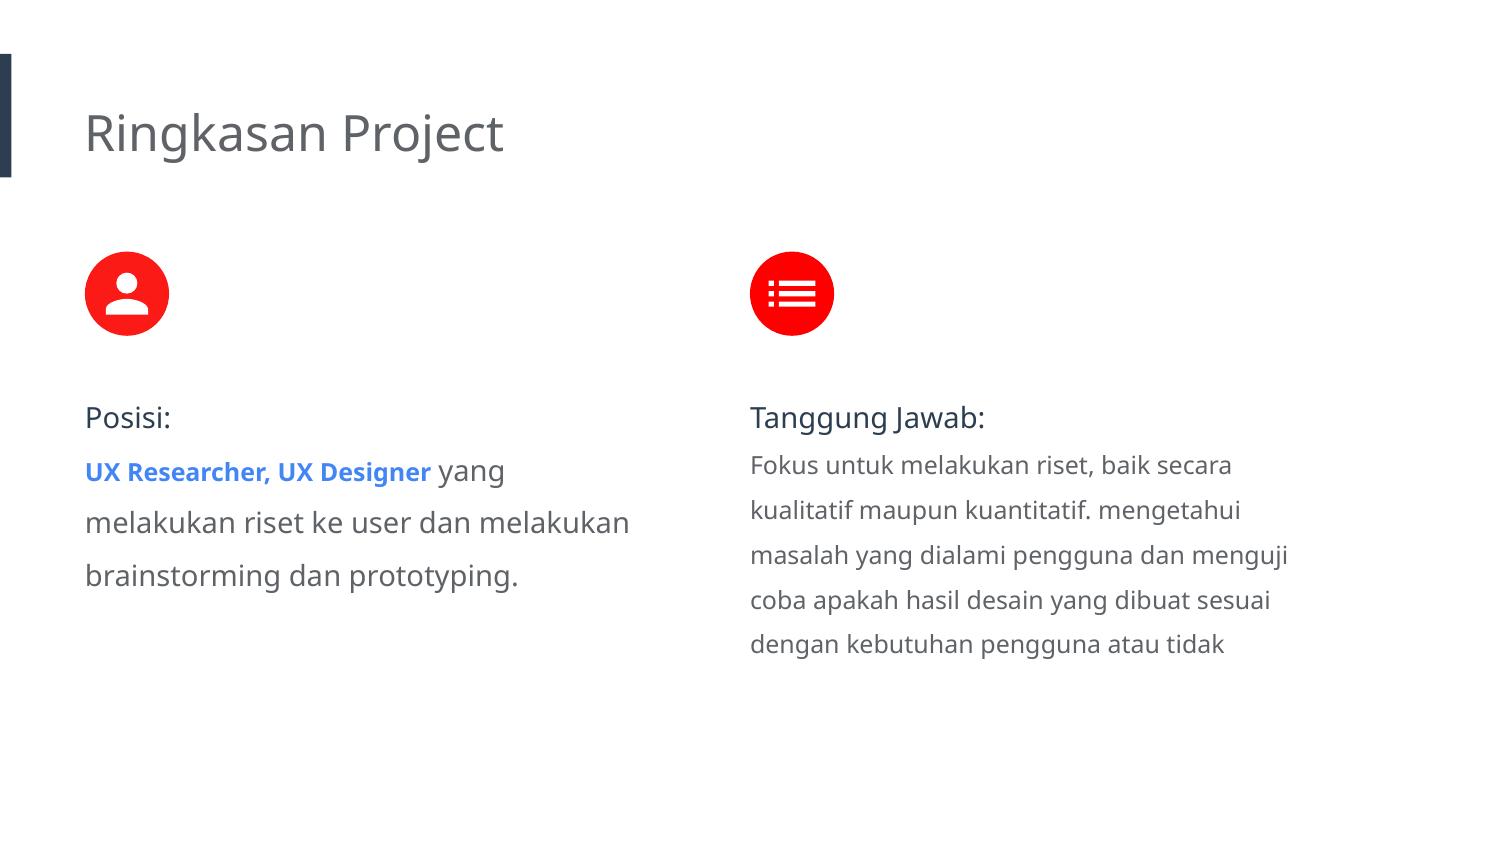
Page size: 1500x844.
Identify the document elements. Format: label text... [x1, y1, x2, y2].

text_box [749, 251, 835, 336]
text_box [84, 251, 170, 336]
text_box [116, 272, 138, 294]
text_box [778, 301, 816, 307]
text_box Ringkasan Project [84, 85, 1095, 176]
text_box [778, 291, 816, 297]
text_box Posisi: UX Researcher, UX Designer yang melakukan riset ke user dan melakukan brainstorming dan prototyping. [84, 367, 651, 607]
text_box [778, 280, 816, 286]
text_box Tanggung Jawab: Fokus untuk melakukan riset, baik secara kualitatif maupun kuantitatif. mengetahui masalah yang dialami pengguna dan menguji coba apakah hasil desain yang dibuat sesuai dengan kebutuhan pengguna atau tidak [750, 367, 1316, 674]
text_box [105, 298, 149, 315]
